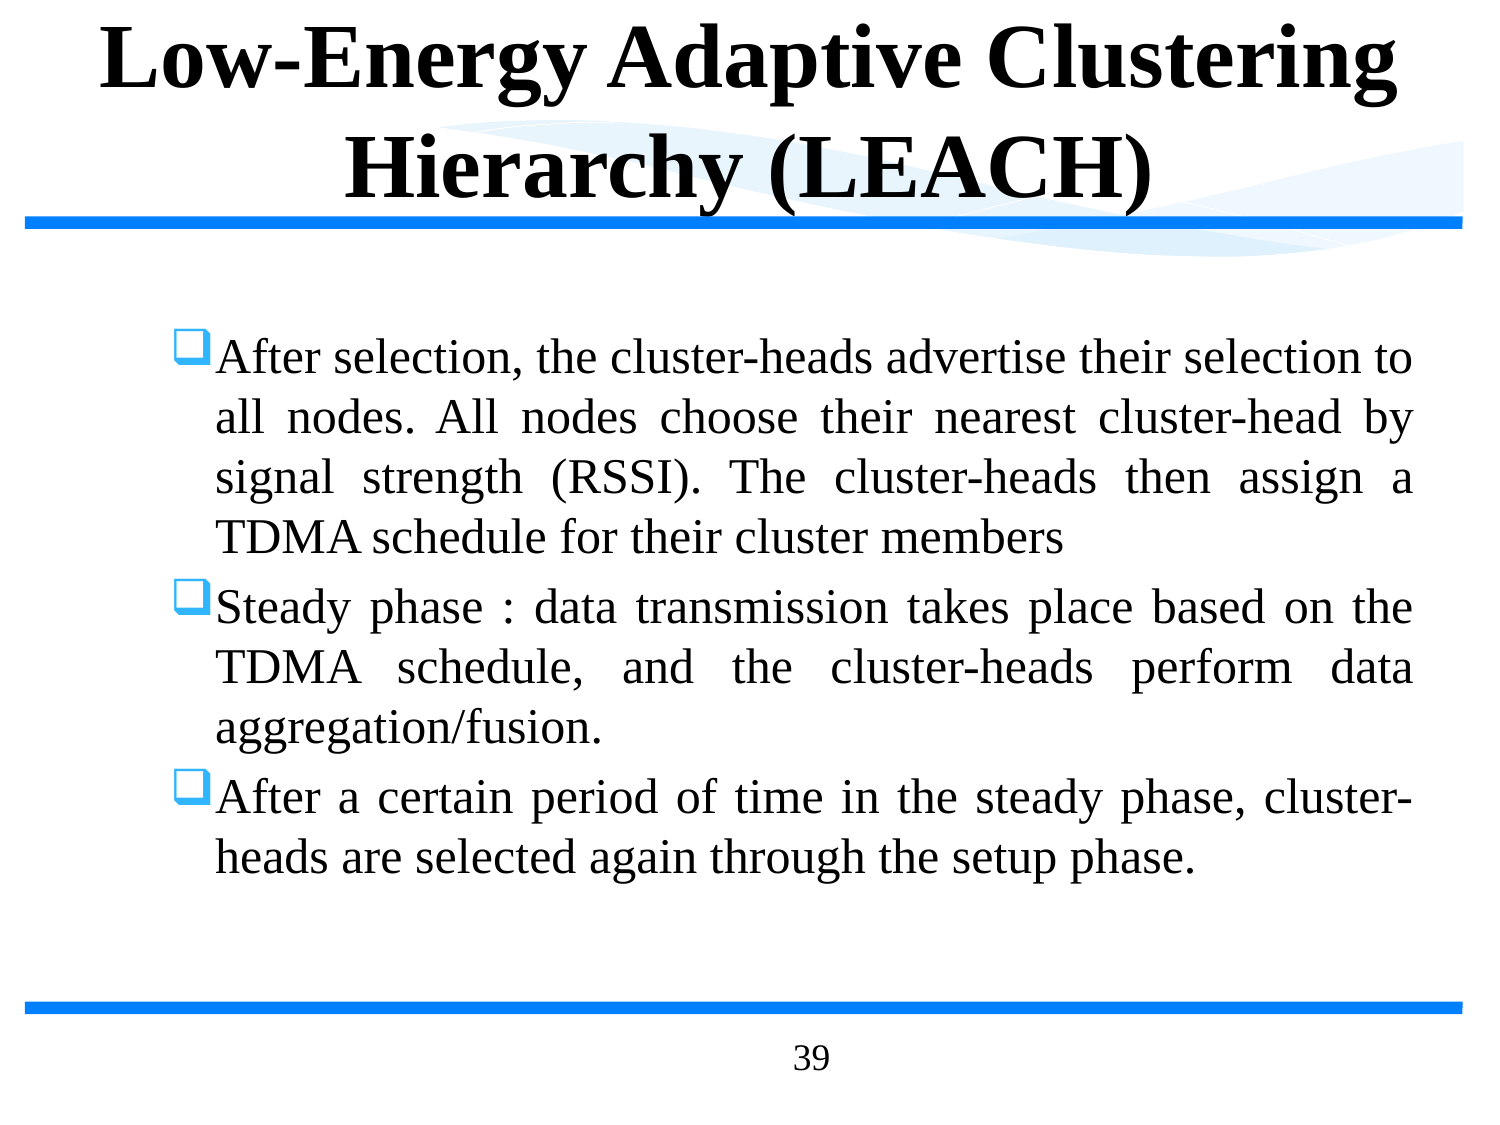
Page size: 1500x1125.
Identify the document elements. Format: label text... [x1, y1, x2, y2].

slide_number 39 [654, 1025, 846, 1086]
list After selection, the cluster-heads advertise their selection to all nodes. All nodes choose their nearest cluster-head by signal strength (RSSI). The cluster-heads then assign a TDMA schedule for their cluster members Steady phase : data transmission takes place based on the TDMA schedule, and the cluster-heads perform data aggregation/fusion. After a certain period of time in the steady phase, cluster-heads are selected again through the setup phase. [105, 316, 1430, 883]
text_box Low-Energy Adaptive Clustering Hierarchy (LEACH) [0, 11, 1500, 200]
